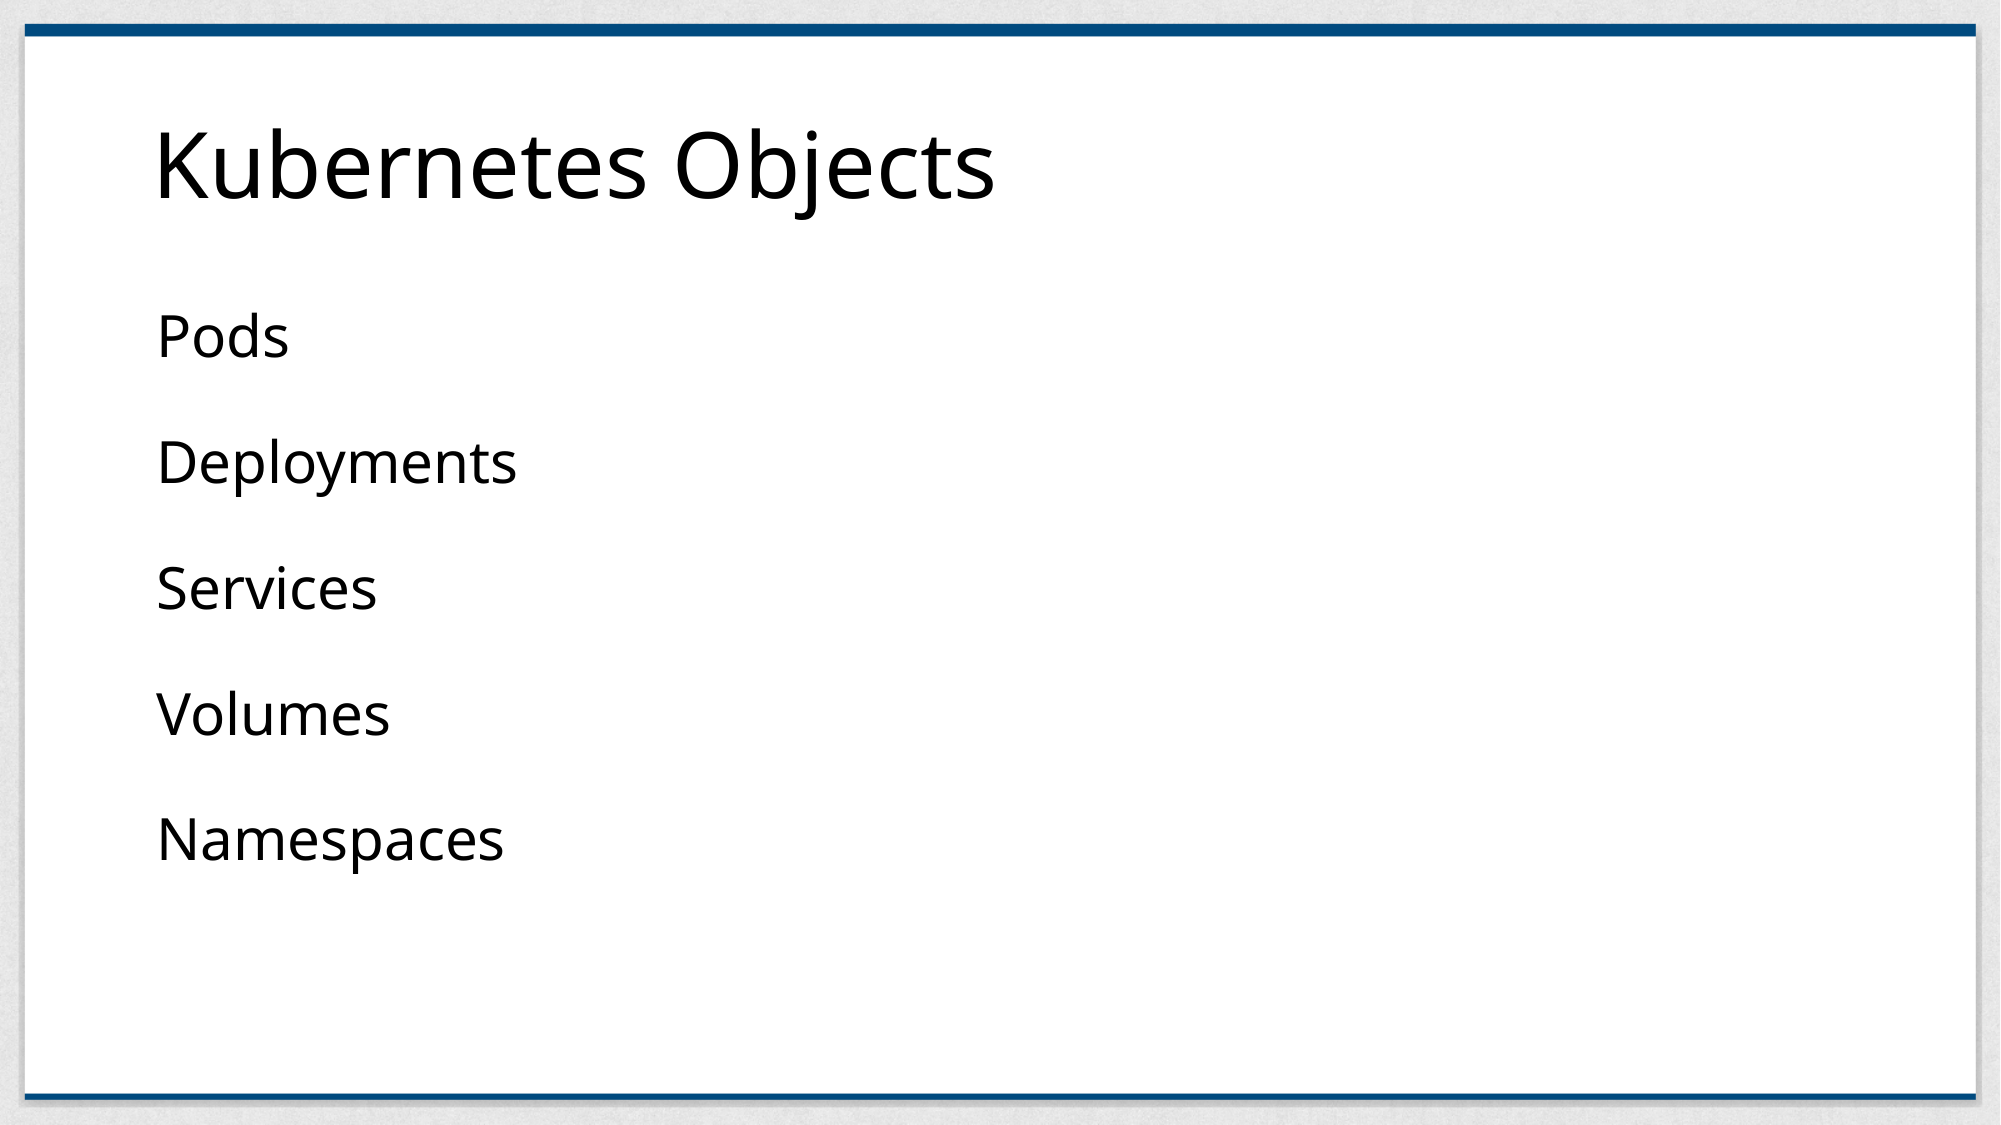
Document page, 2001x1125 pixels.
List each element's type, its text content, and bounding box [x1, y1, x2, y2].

picture [0, 0, 2001, 1125]
title Kubernetes Objects [137, 59, 1863, 278]
list Pods Deployments Services Volumes Namespaces [137, 299, 1863, 1014]
